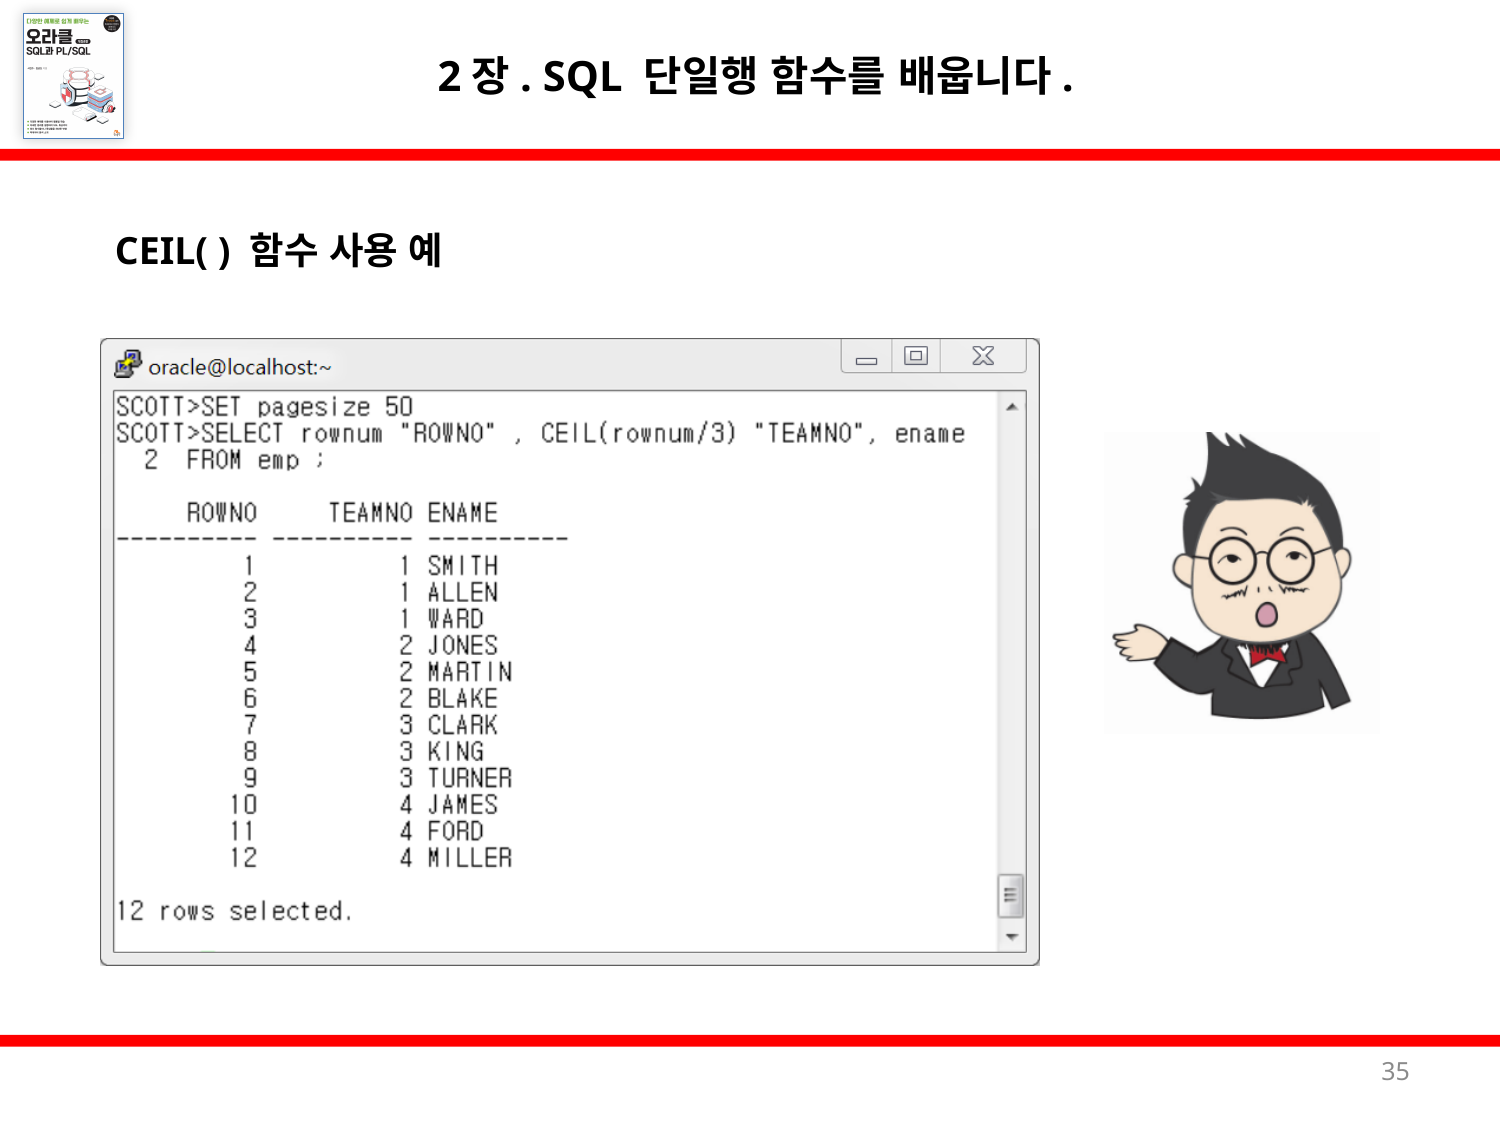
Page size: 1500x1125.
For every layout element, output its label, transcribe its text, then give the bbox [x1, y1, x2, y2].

text_box CEIL( ) 함수 사용 예 [98, 194, 847, 305]
text_box 2장. SQL 단일행 함수를 배웁니다. [252, 0, 1260, 151]
text_box [0, 1033, 1500, 1049]
text_box [0, 147, 1500, 163]
picture [1104, 432, 1381, 734]
slide_number 35 [1074, 1042, 1425, 1103]
picture [100, 337, 1040, 967]
picture [23, 13, 125, 140]
